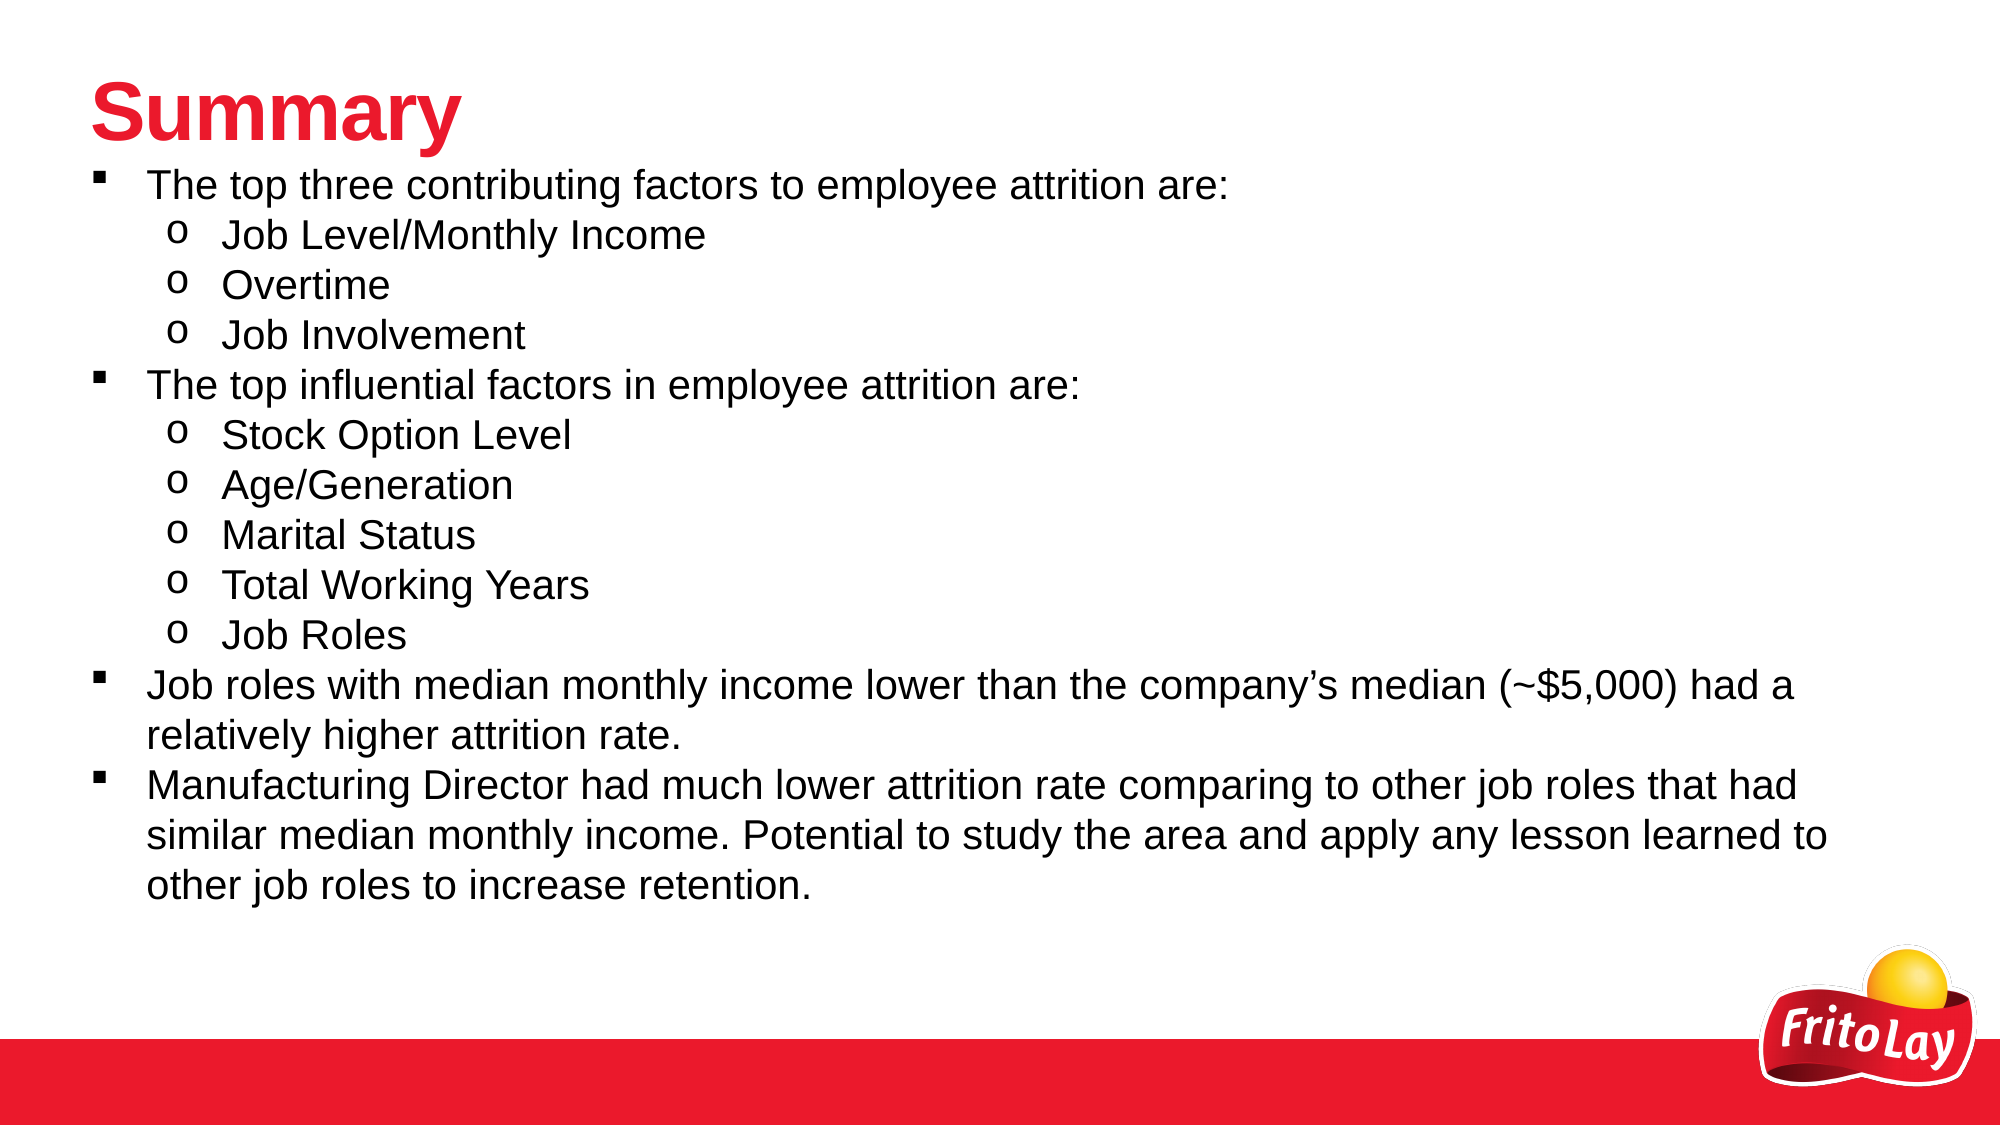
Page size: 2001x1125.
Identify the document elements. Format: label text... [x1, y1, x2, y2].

picture [1757, 941, 1978, 1088]
text_box The top three contributing factors to employee attrition are: Job Level/Monthly Income Overtime Job Involvement The top influential factors in employee attrition are: Stock Option Level Age/Generation Marital Status Total Working Years Job Roles Job roles with median monthly income lower than the company’s median (~$5,000) had a relatively higher attrition rate. Manufacturing Director had much lower attrition rate comparing to other job roles that had similar median monthly income. Potential to study the area and apply any lesson learned to other job roles to increase retention. [75, 150, 1878, 916]
title Summary [75, 20, 1726, 150]
